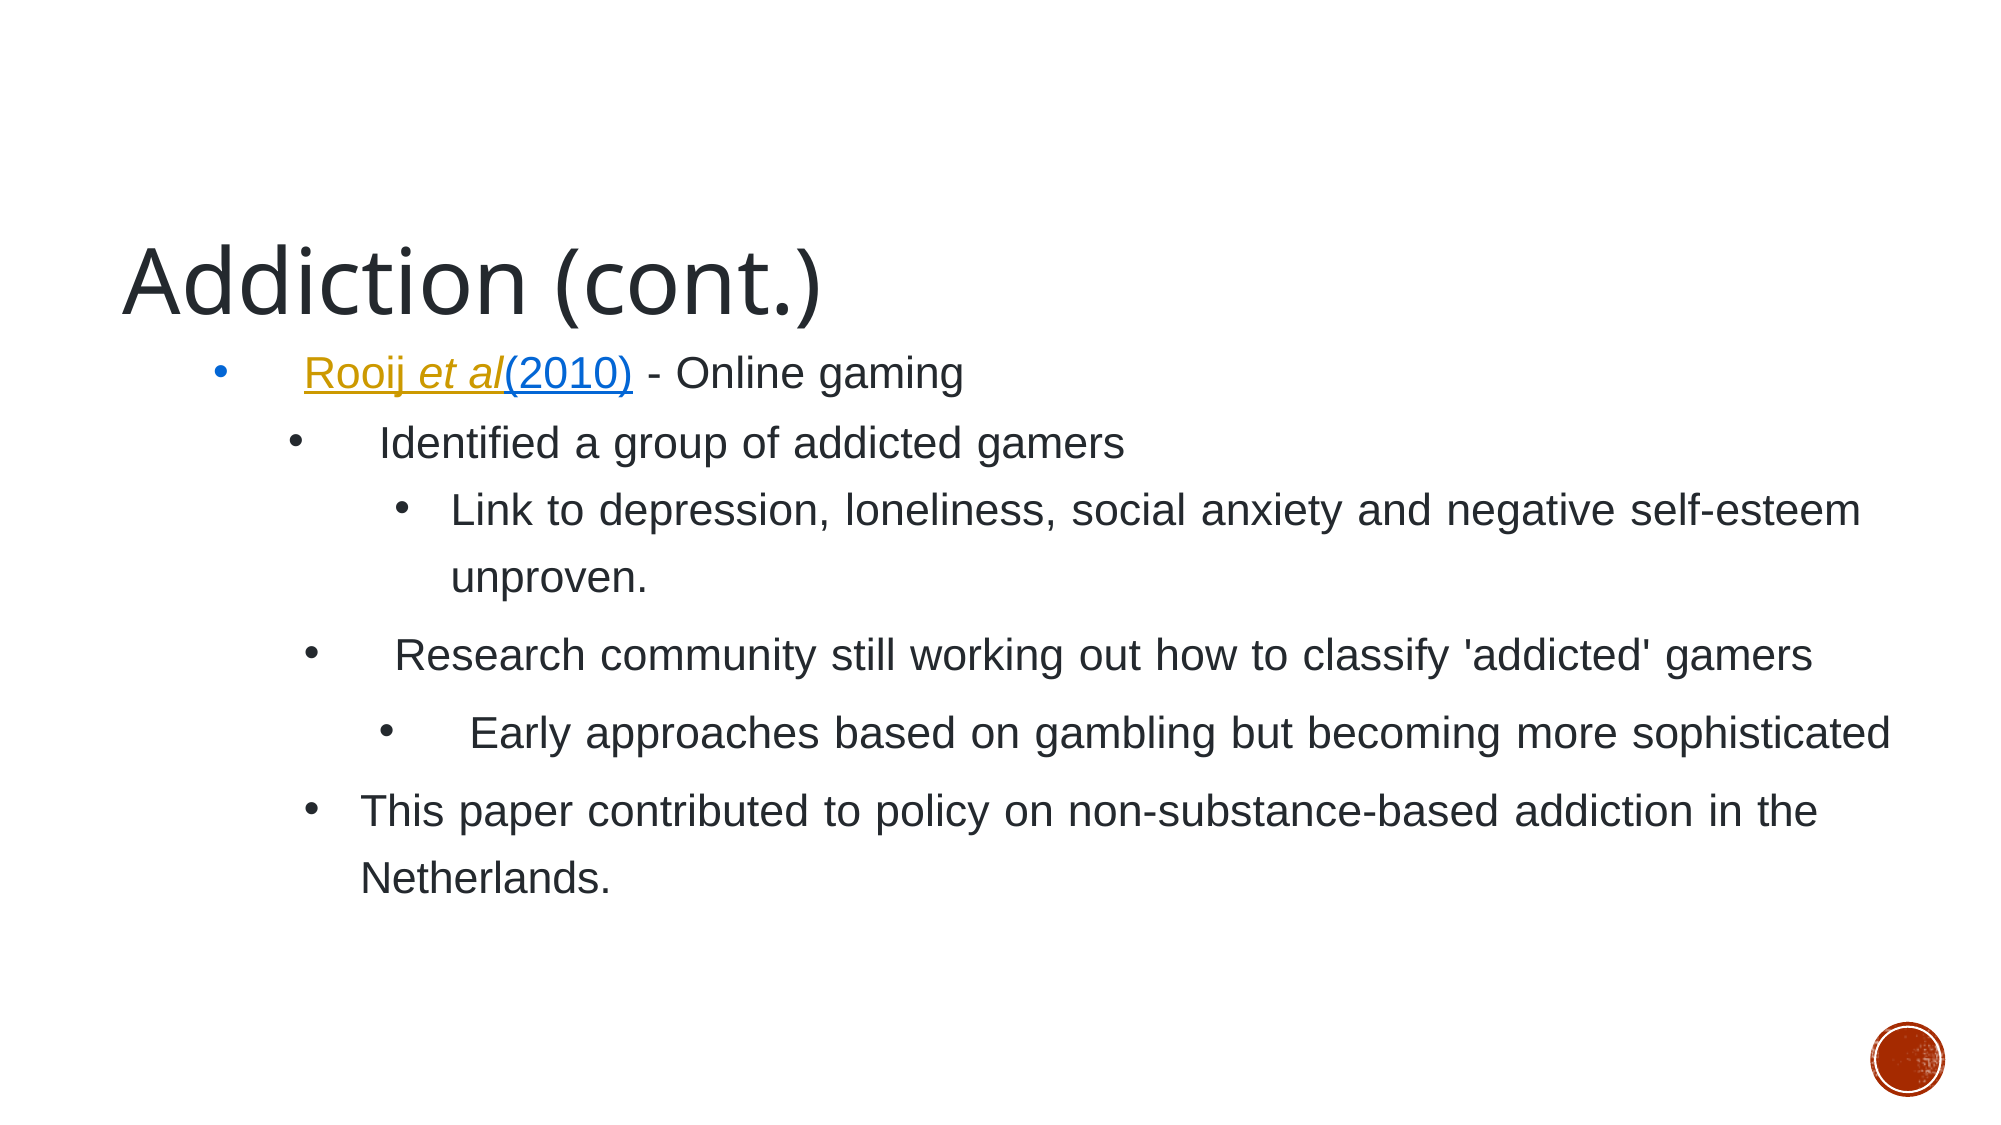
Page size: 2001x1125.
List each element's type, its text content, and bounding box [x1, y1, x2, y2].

text_box Rooij et al(2010) - Online gaming Identified a group of addicted gamers Link to depression, loneliness, social anxiety and negative self-esteem unproven. Research community still working out how to classify 'addicted' gamers Early approaches based on gambling but becoming more sophisticated This paper contributed to policy on non-substance-based addiction in the Netherlands. [211, 328, 1957, 903]
text_box Addiction (cont.) [120, 158, 1515, 333]
